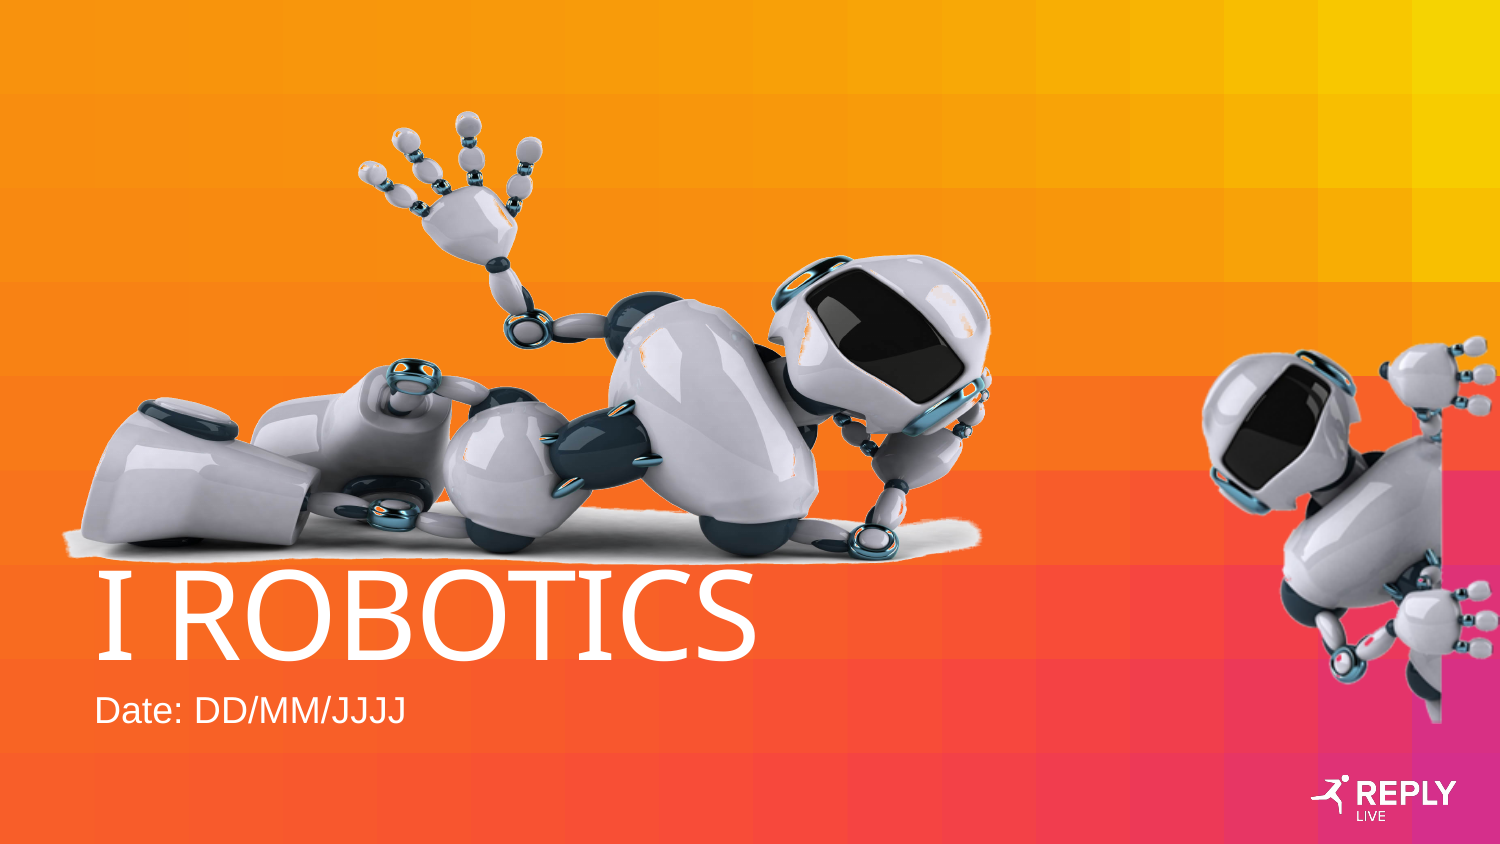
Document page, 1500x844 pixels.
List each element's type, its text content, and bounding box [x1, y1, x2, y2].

title I Robotics [94, 289, 1339, 685]
subtitle Date: DD/MM/JJJJ [94, 685, 1339, 740]
picture [0, 0, 1500, 844]
